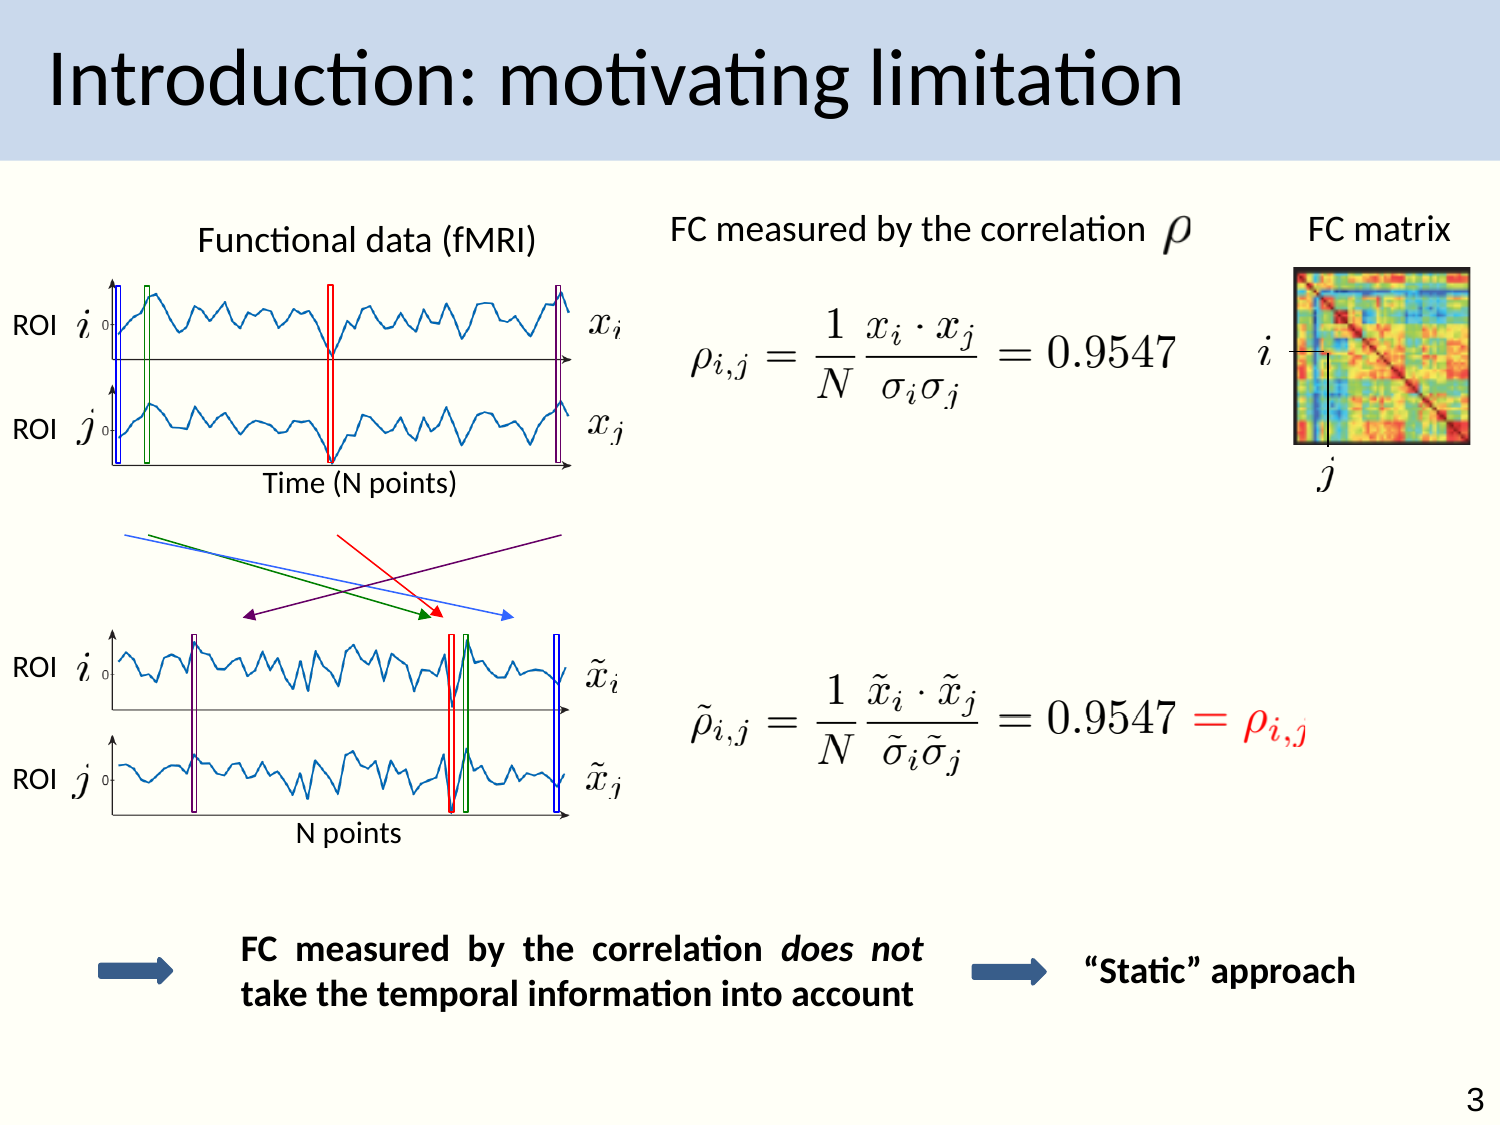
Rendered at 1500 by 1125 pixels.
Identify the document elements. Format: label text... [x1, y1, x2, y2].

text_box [655, 195, 1289, 410]
text_box FC matrix [1291, 196, 1487, 256]
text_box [0, 207, 609, 508]
title Introduction: motivating limitation [32, 7, 1468, 139]
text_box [997, 699, 1306, 747]
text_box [612, 314, 623, 445]
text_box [0, 284, 571, 858]
slide_number 3 [1149, 1070, 1500, 1125]
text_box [1257, 266, 1471, 492]
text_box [100, 916, 1412, 1024]
picture [690, 673, 979, 776]
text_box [585, 658, 621, 799]
